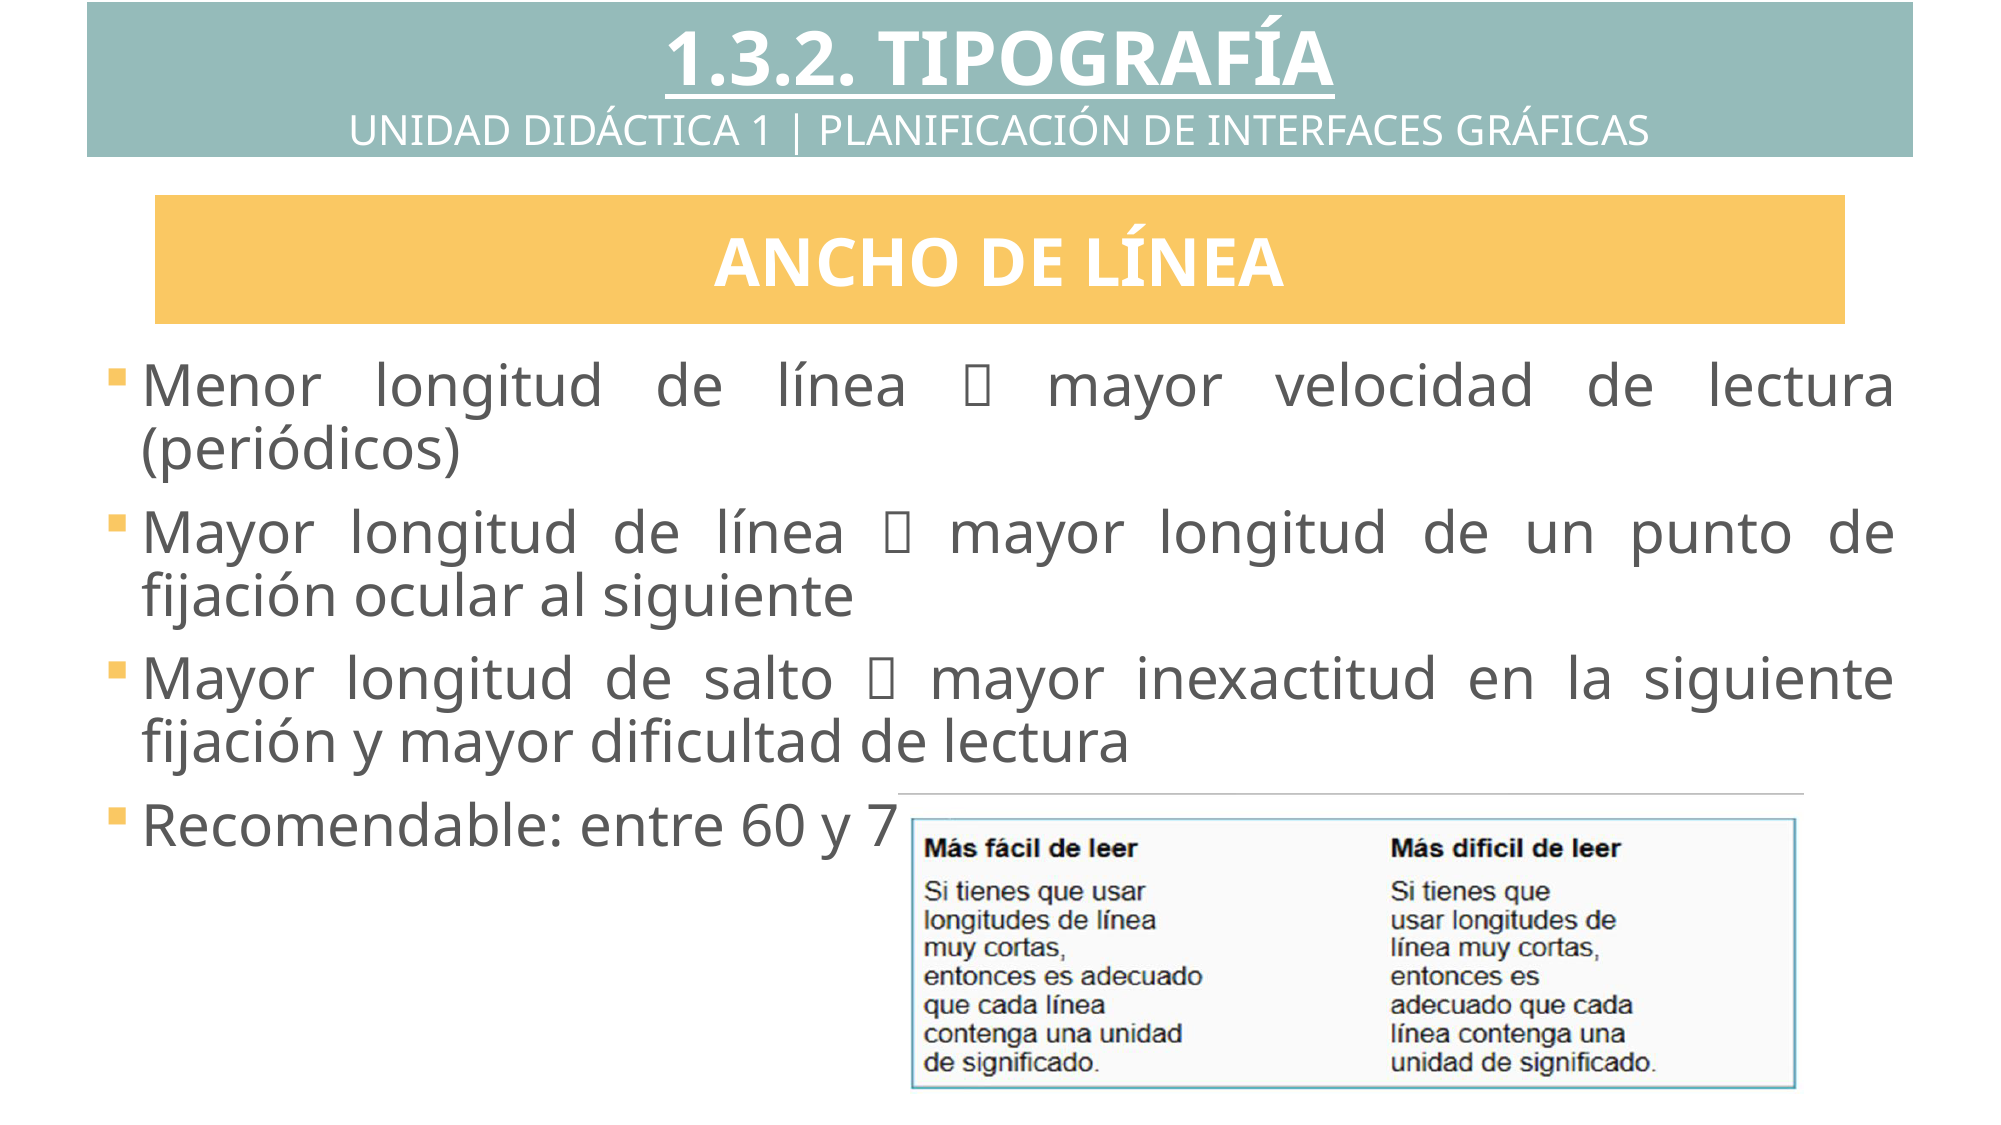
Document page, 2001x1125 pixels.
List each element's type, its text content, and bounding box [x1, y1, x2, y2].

list Menor longitud de línea  mayor velocidad de lectura (periódicos) Mayor longitud de línea  mayor longitud de un punto de fijación ocular al siguiente Mayor longitud de salto  mayor inexactitud en la siguiente fijación y mayor dificultad de lectura Recomendable: entre 60 y 70 caracteres por línea [88, 248, 1912, 1095]
text_box ANCHO DE LÍNEA [155, 195, 1845, 324]
text_box UNIDAD DIDÁCTICA 1 | PLANIFICACIÓN DE INTERFACES GRÁFICAS [87, 102, 1913, 157]
picture [897, 793, 1805, 1096]
text_box 1.3.2. TIPOGRAFÍA [87, 2, 1913, 102]
